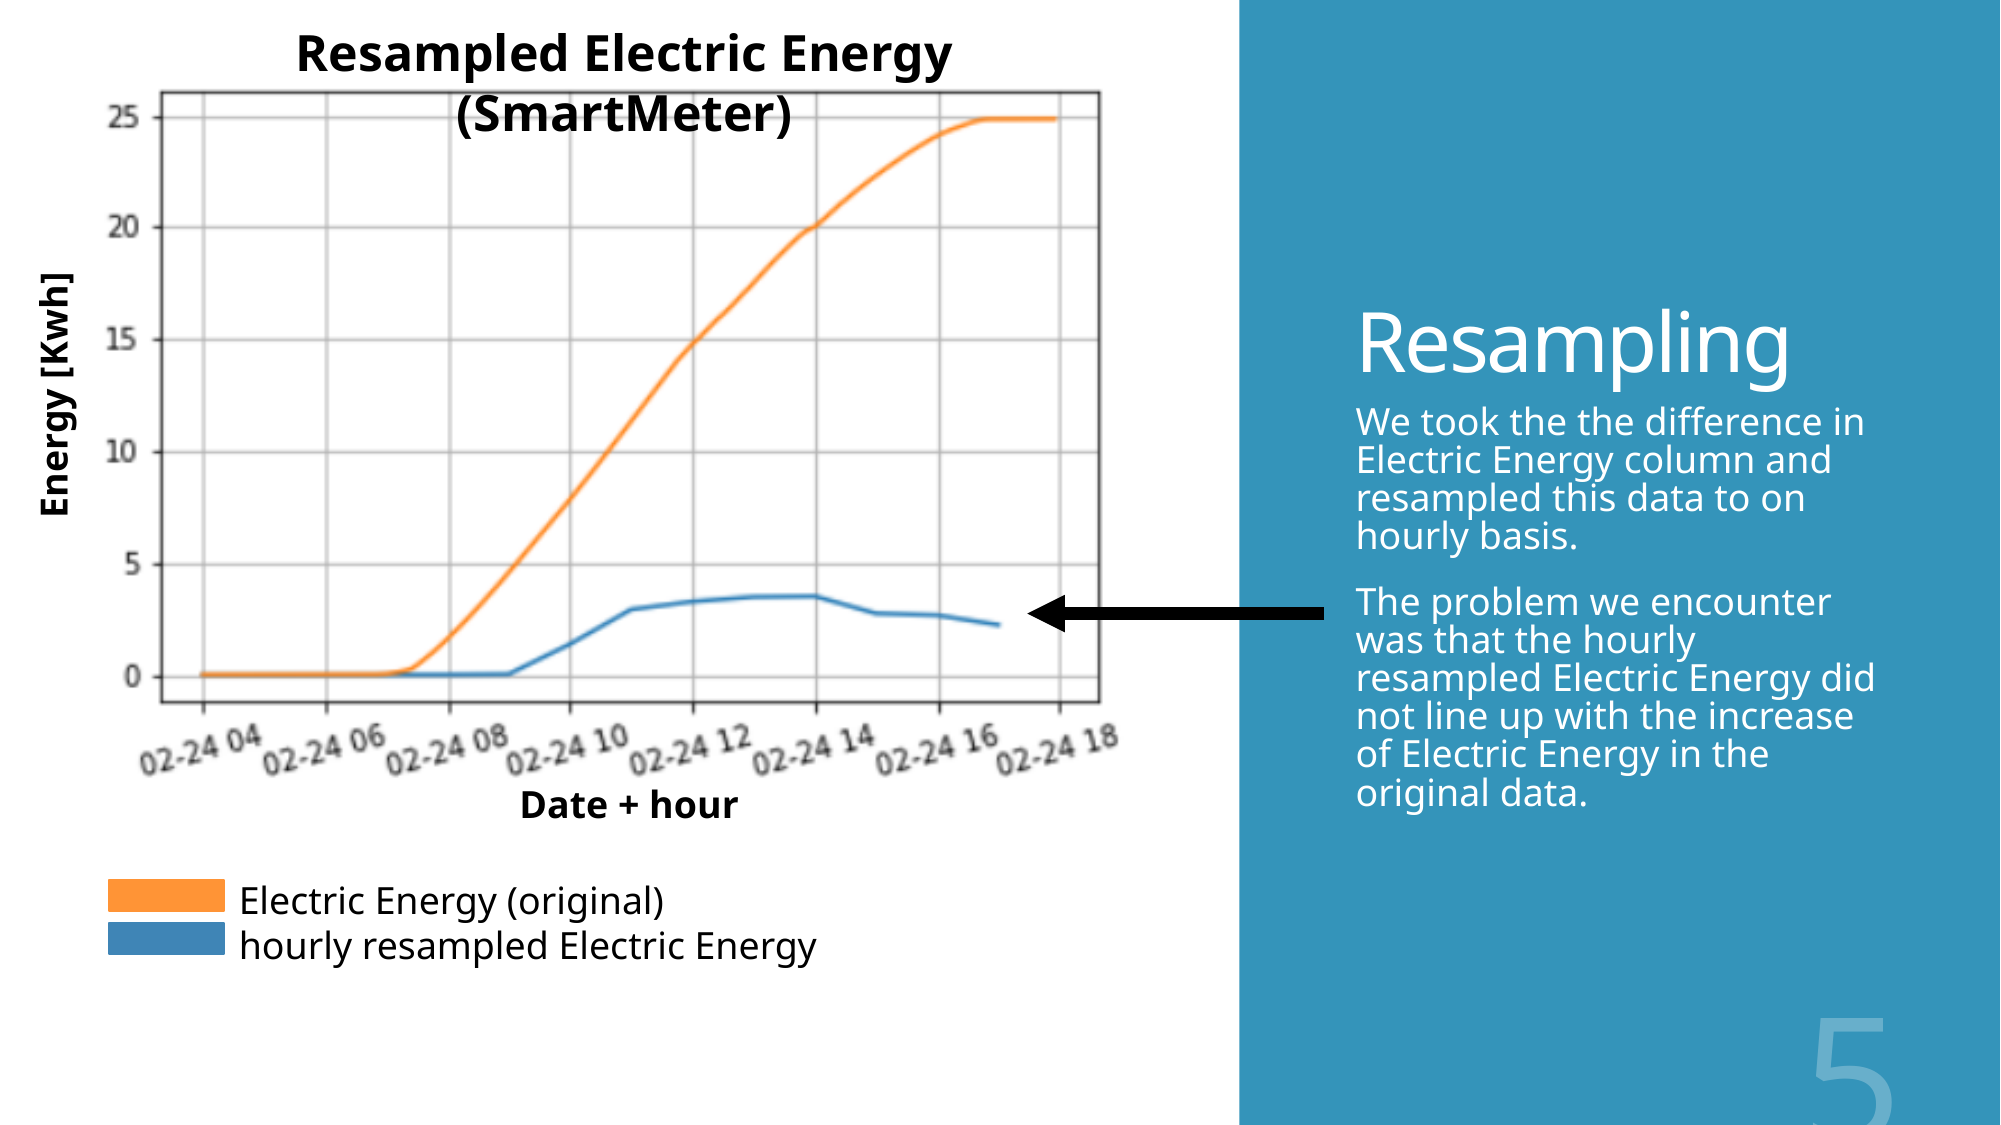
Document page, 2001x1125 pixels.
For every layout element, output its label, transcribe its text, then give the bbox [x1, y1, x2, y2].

text_box [108, 879, 225, 912]
slide_number 5 [1437, 963, 1918, 1125]
text_box [108, 922, 225, 955]
list We took the the difference in Electric Energy column and resampled this data to on hourly basis. The problem we encounter was that the hourly resampled Electric Energy did not line up with the increase of Electric Energy in the original data. [1340, 396, 1899, 948]
text_box Electric Energy (original) hourly resampled Electric Energy [224, 870, 1107, 975]
title Resampling [1340, 81, 1899, 396]
text_box Resampled Electric Energy (SmartMeter) [142, 14, 1107, 81]
text_box Energy [Kwh] [22, 90, 83, 701]
text_box [1238, 0, 2000, 1125]
text_box Date + hour [142, 796, 1116, 833]
picture [100, 81, 1132, 796]
